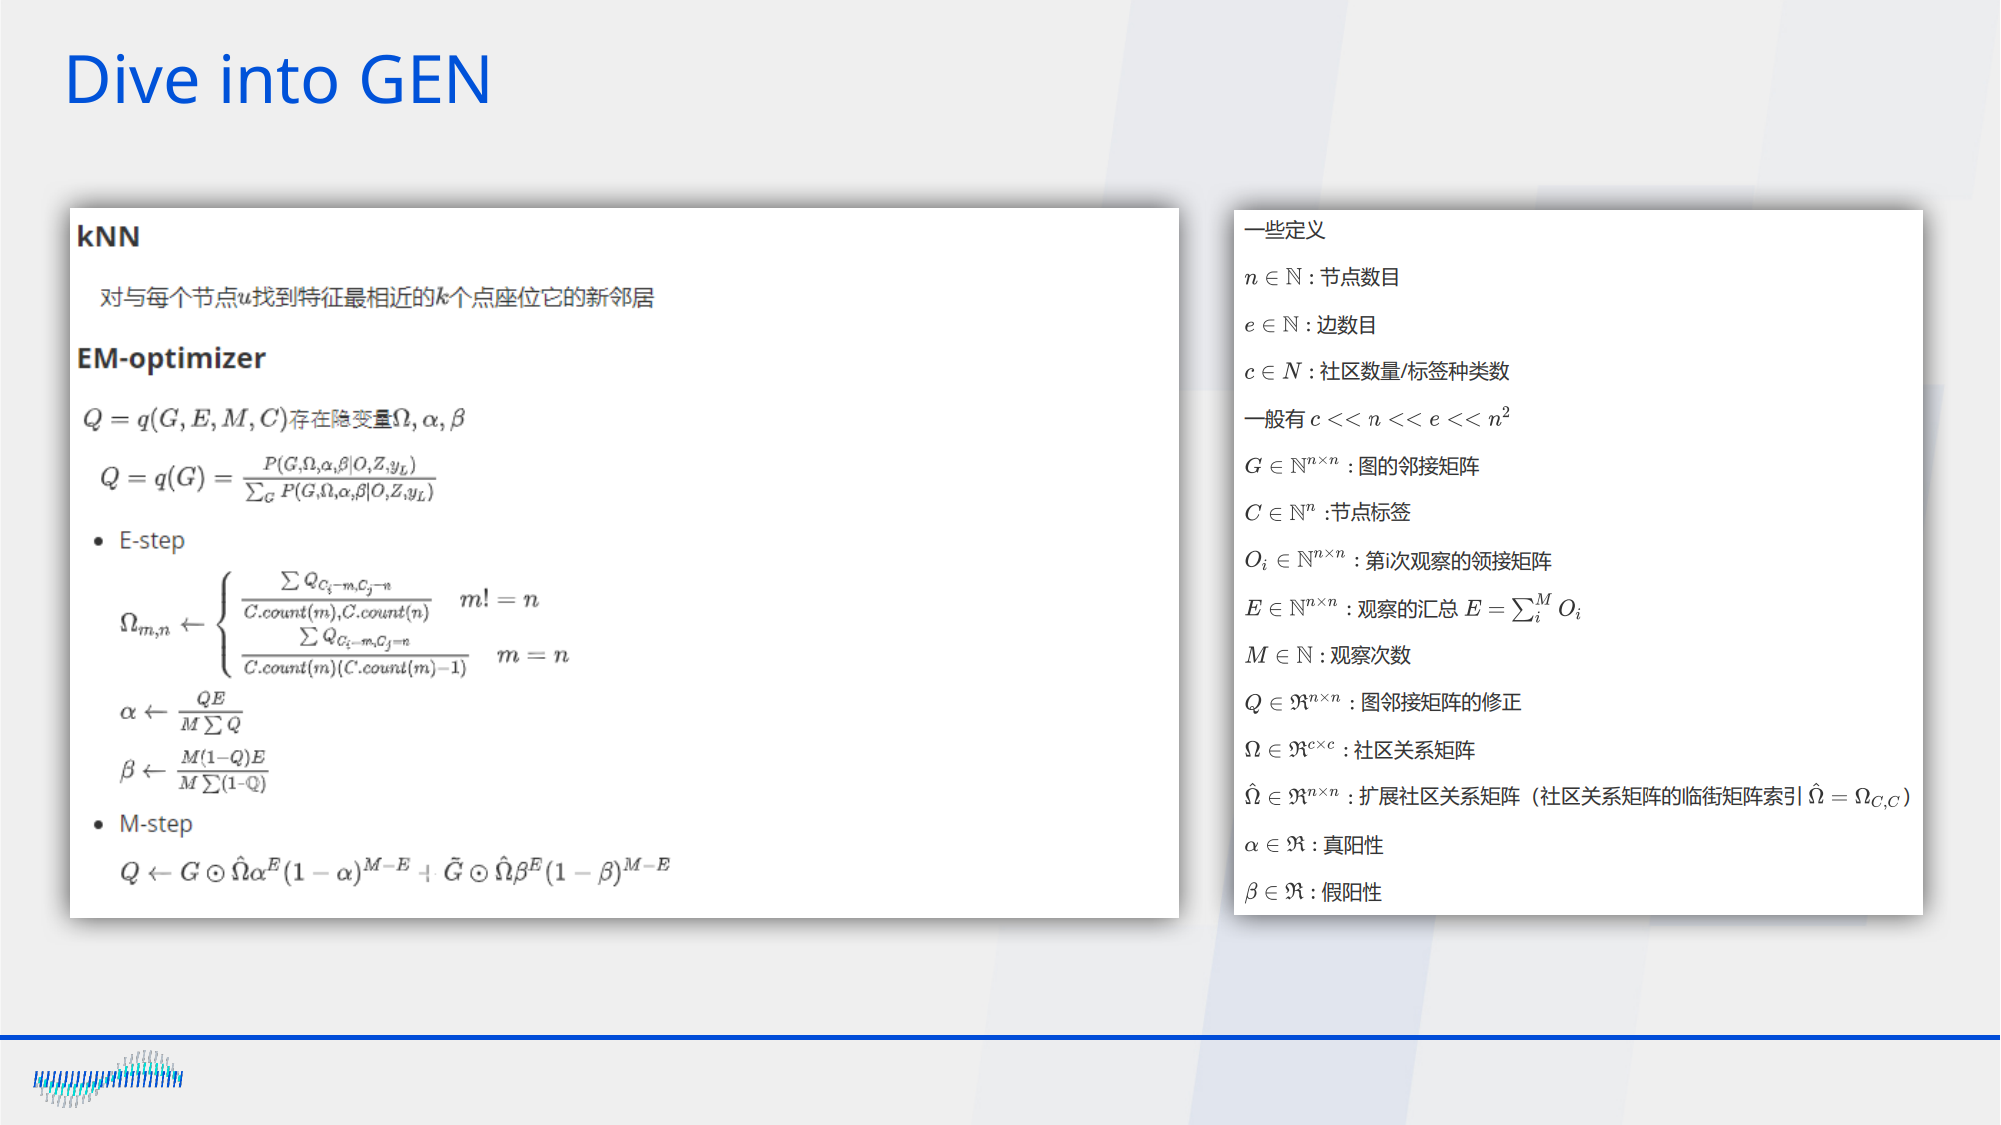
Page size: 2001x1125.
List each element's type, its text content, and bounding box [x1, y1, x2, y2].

text_box Dive into GEN [48, 38, 652, 181]
picture [0, 0, 2001, 1125]
